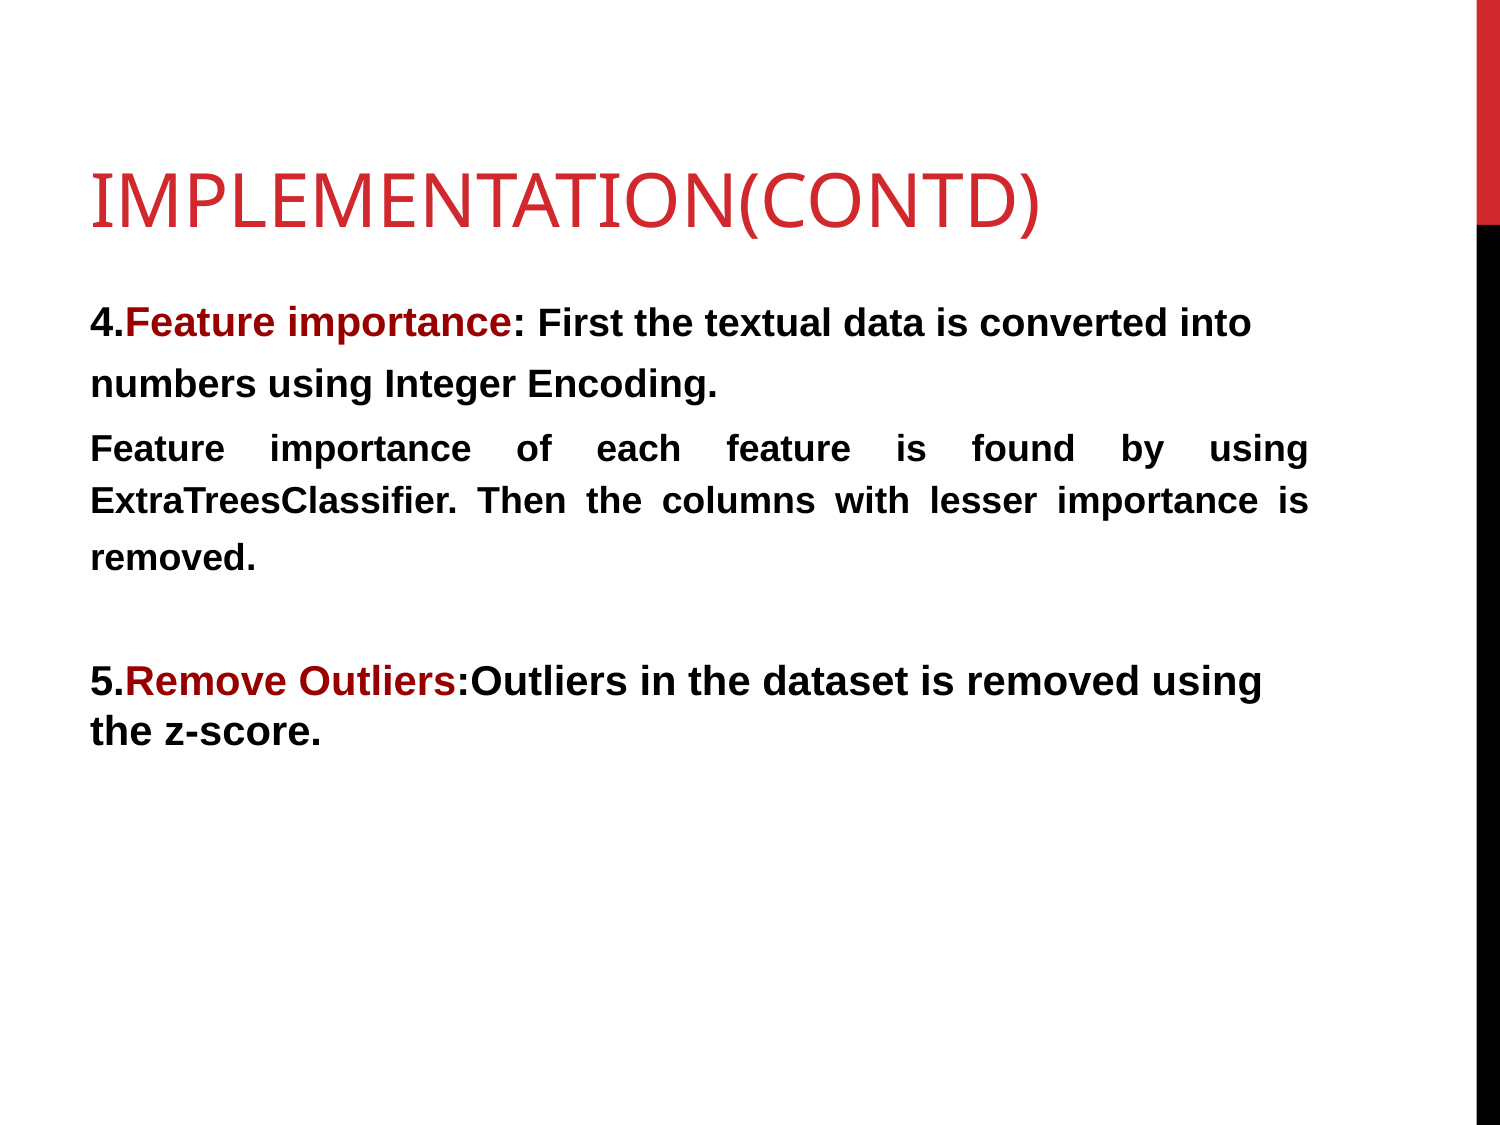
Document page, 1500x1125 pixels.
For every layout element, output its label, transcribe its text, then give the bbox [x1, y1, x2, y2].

title IMPLEMENTATION(CONTD) [75, 25, 1306, 250]
list 4.Feature importance: First the textual data is converted into numbers using Integer Encoding. Feature importance of each feature is found by using ExtraTreesClassifier. Then the columns with lesser importance is removed. 5.Remove Outliers:Outliers in the dataset is removed using the z-score. [75, 287, 1325, 1005]
